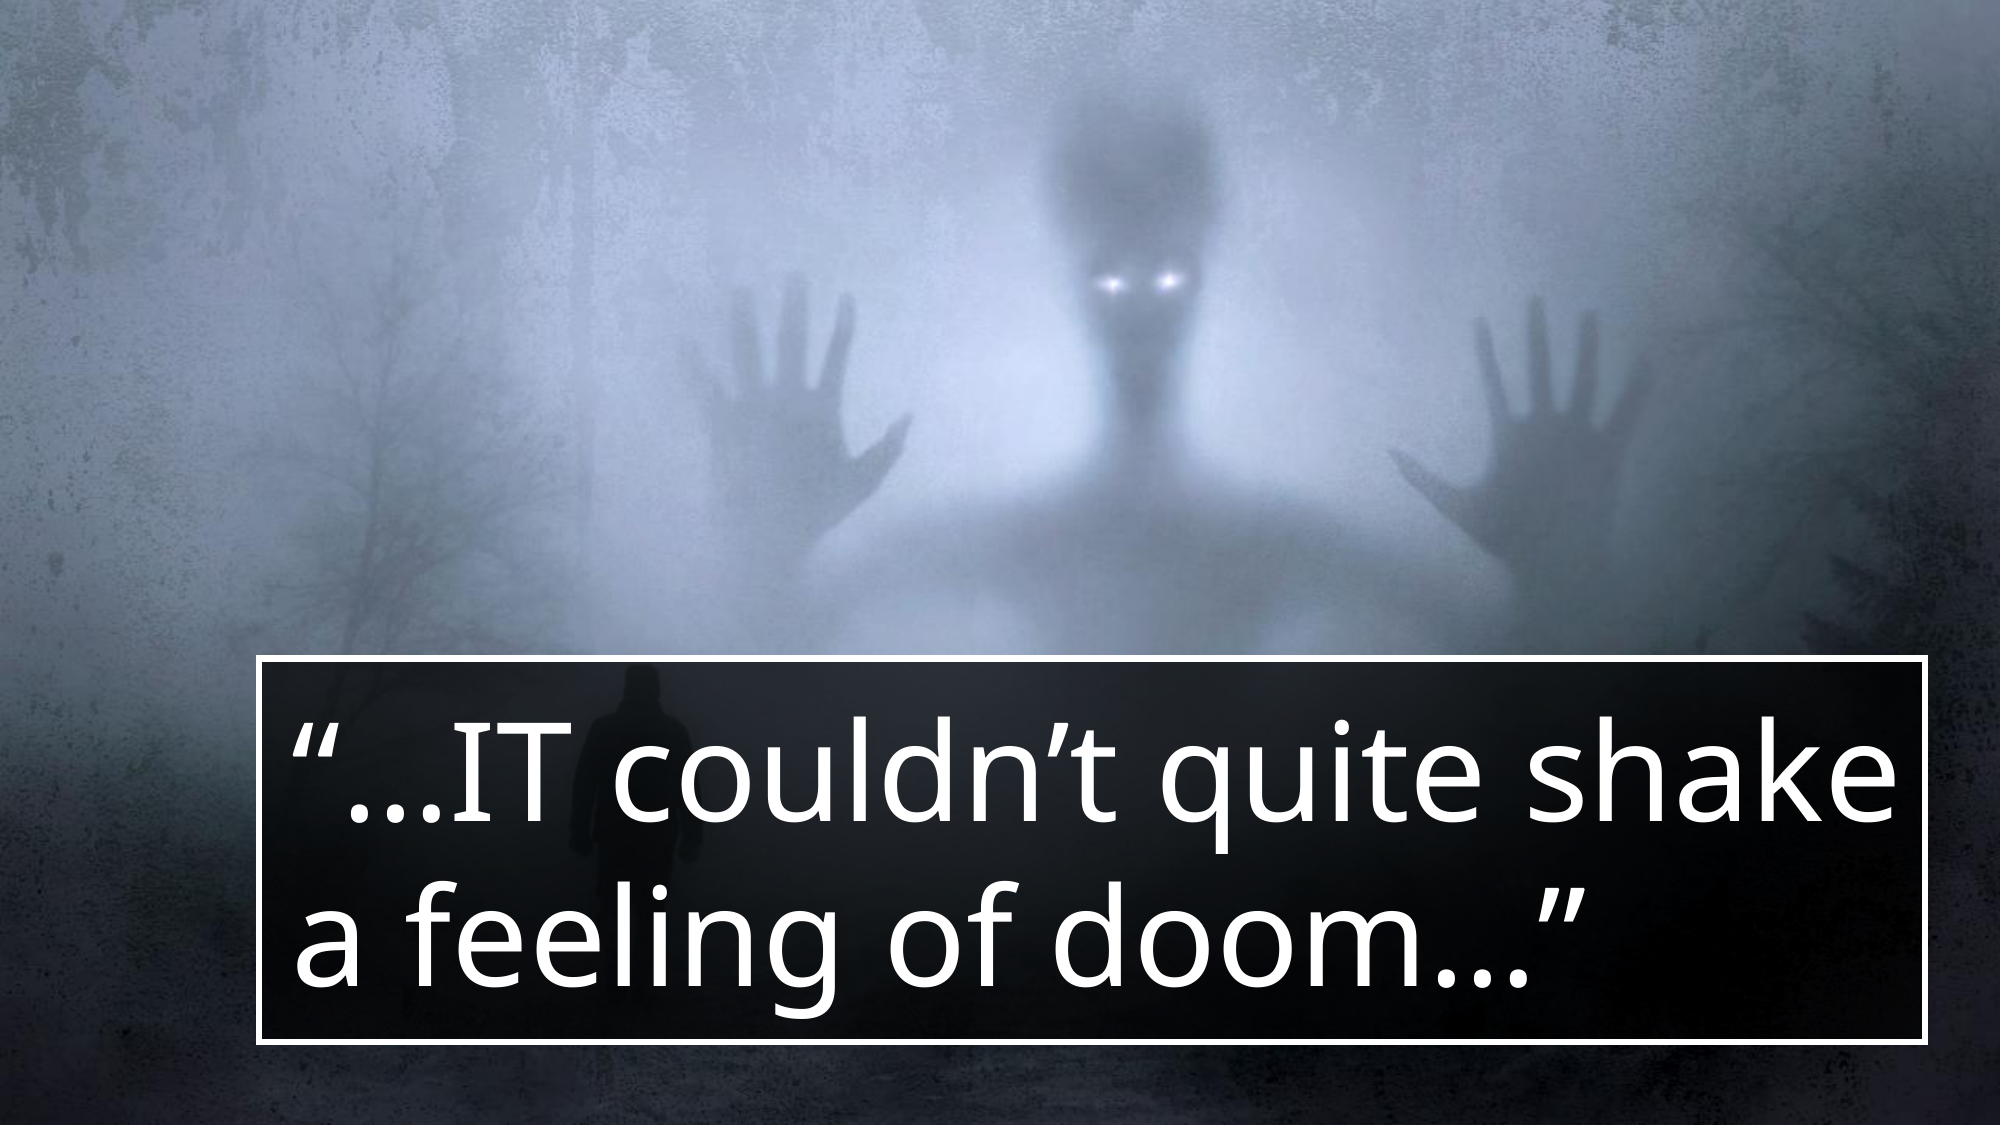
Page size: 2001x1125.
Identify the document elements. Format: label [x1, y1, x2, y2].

picture [0, 0, 2000, 1125]
text_box [259, 658, 1947, 1043]
